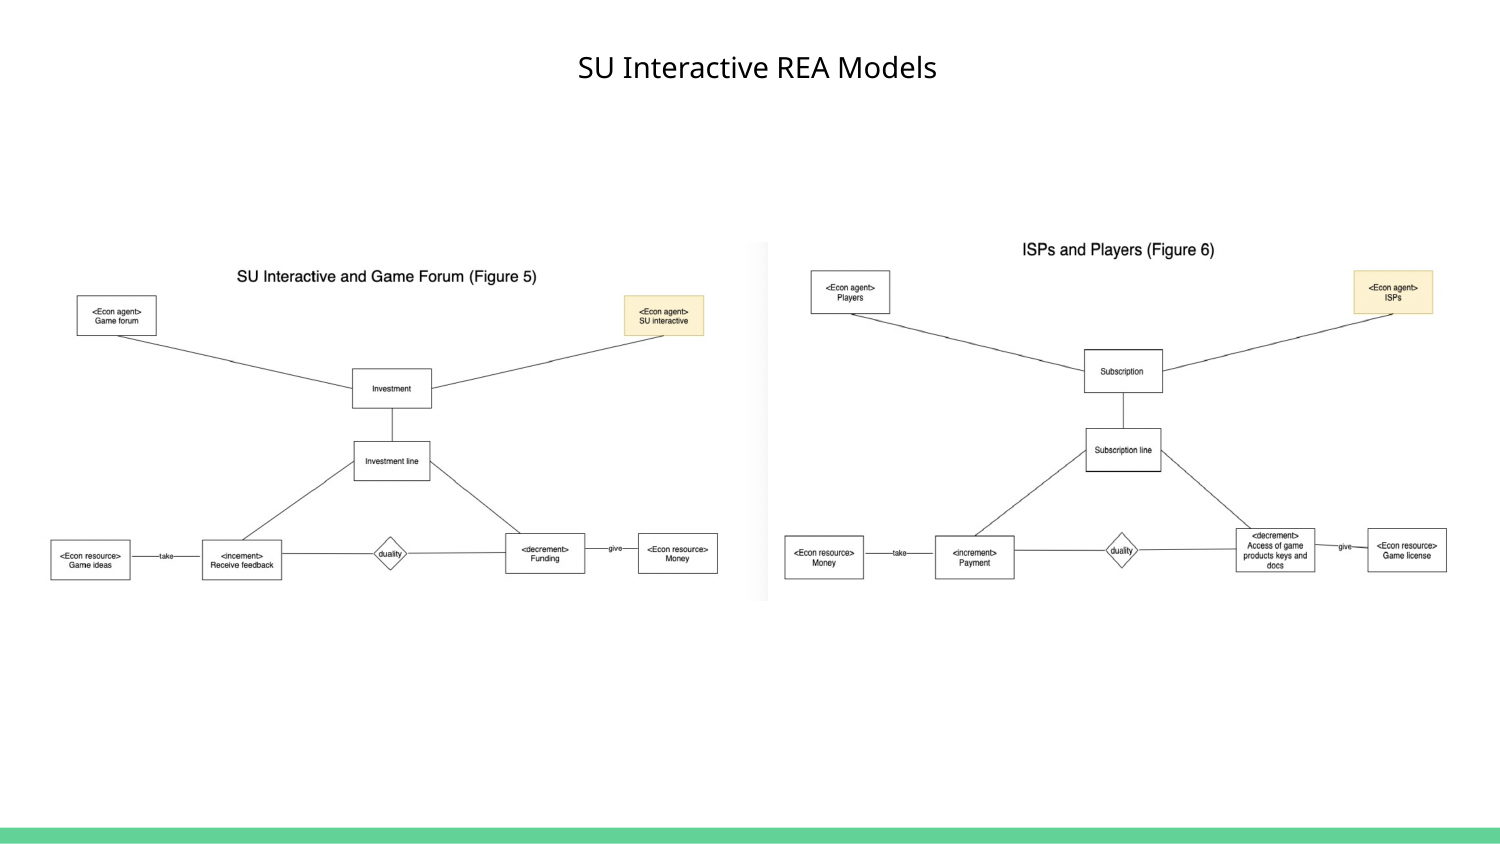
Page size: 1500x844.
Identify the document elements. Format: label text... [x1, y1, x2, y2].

picture [9, 204, 1477, 611]
text_box SU Interactive REA Models [562, 34, 1322, 100]
